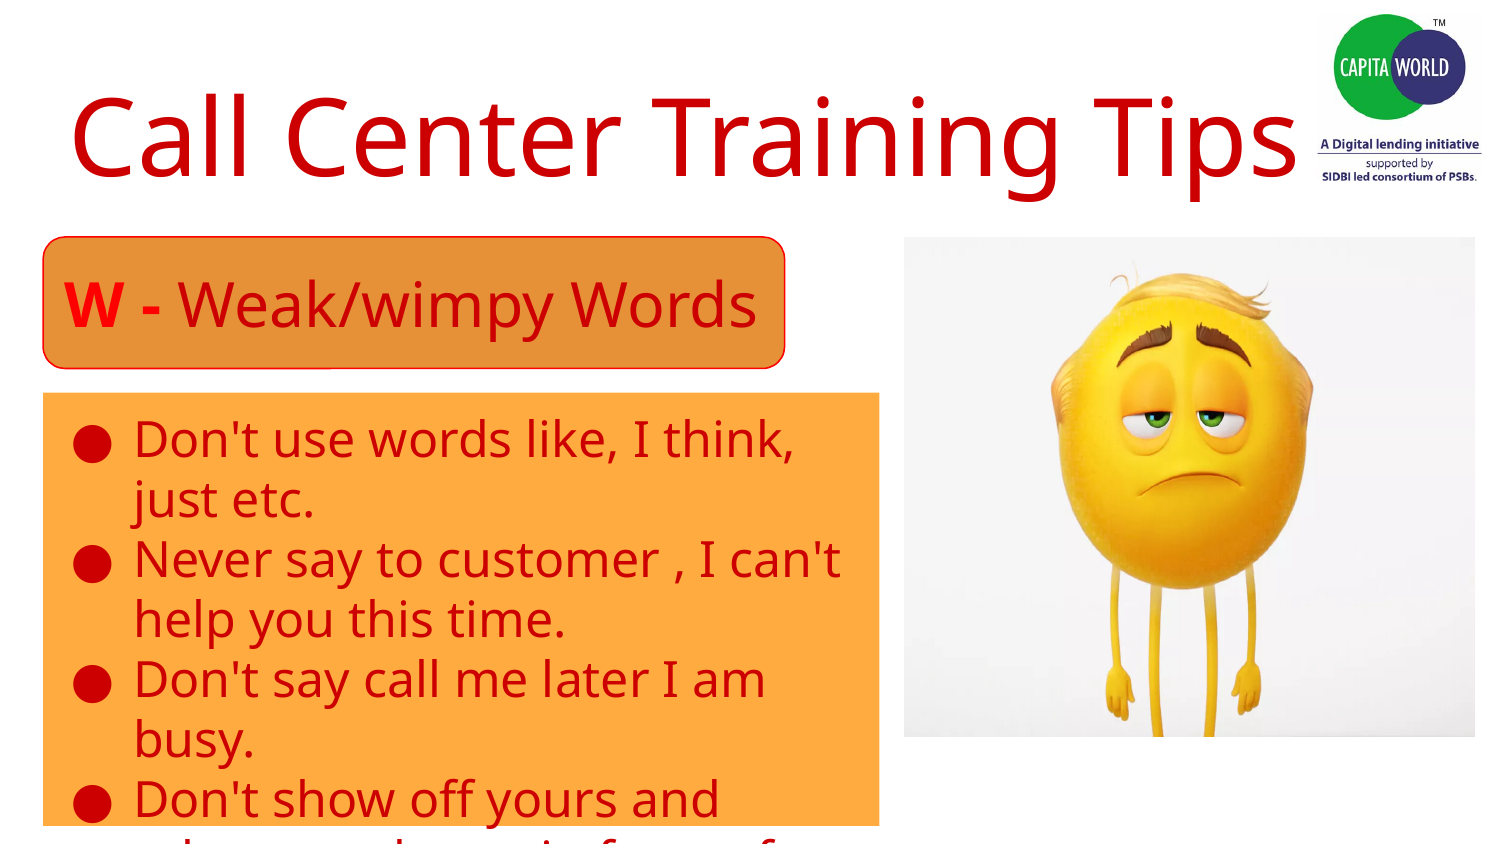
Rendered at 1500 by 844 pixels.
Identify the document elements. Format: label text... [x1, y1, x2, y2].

title Call Center Training Tips [26, 82, 1343, 213]
subtitle Don't use words like, I think, just etc. Never say to customer , I can't help you this time. Don't say call me later I am busy. Don't show off yours and others weakness in front of customer, it build bad impact of company. [43, 392, 880, 826]
text_box W - Weak/wimpy Words [43, 236, 785, 369]
picture [1317, 14, 1483, 181]
picture [903, 237, 1476, 738]
